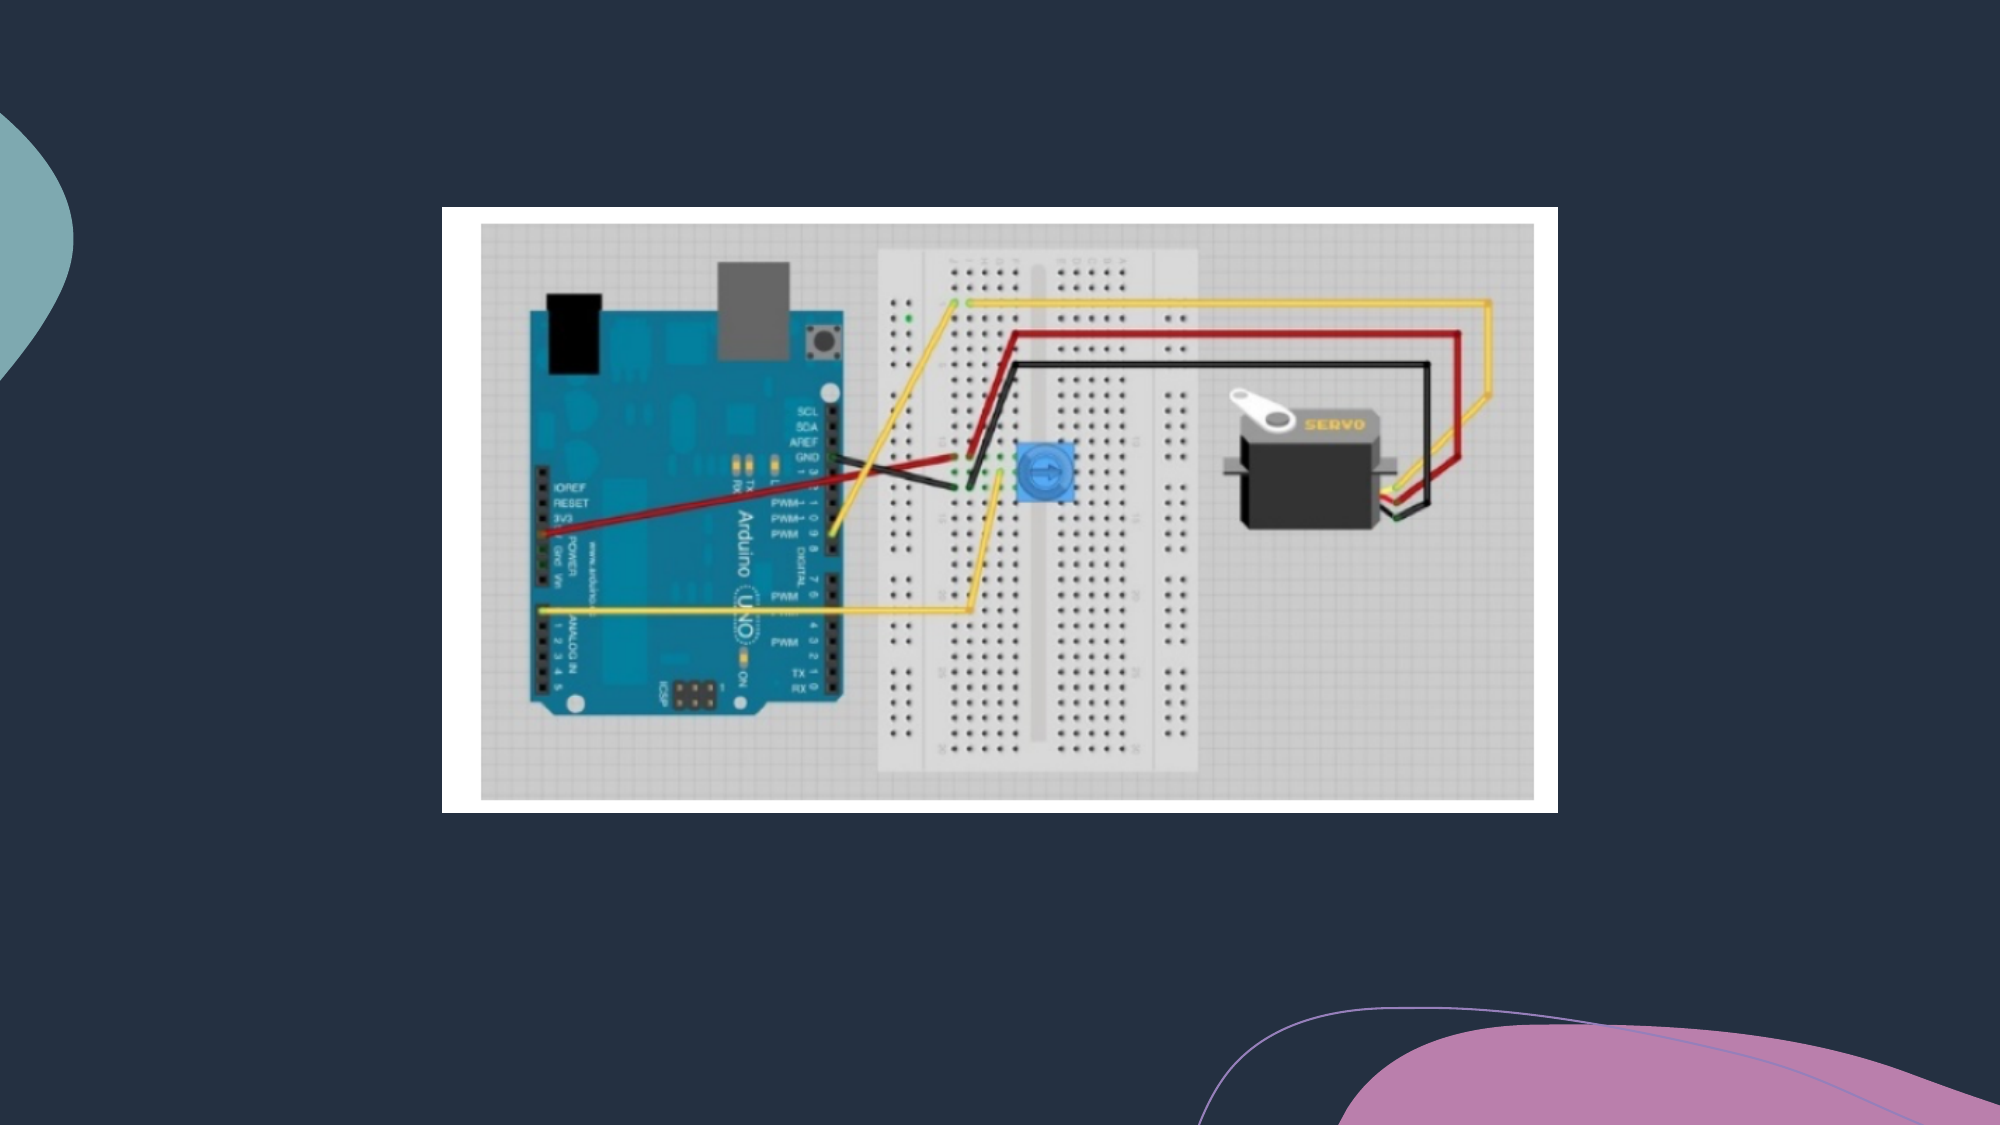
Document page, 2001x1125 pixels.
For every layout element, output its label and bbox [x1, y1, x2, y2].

picture [442, 207, 1558, 813]
